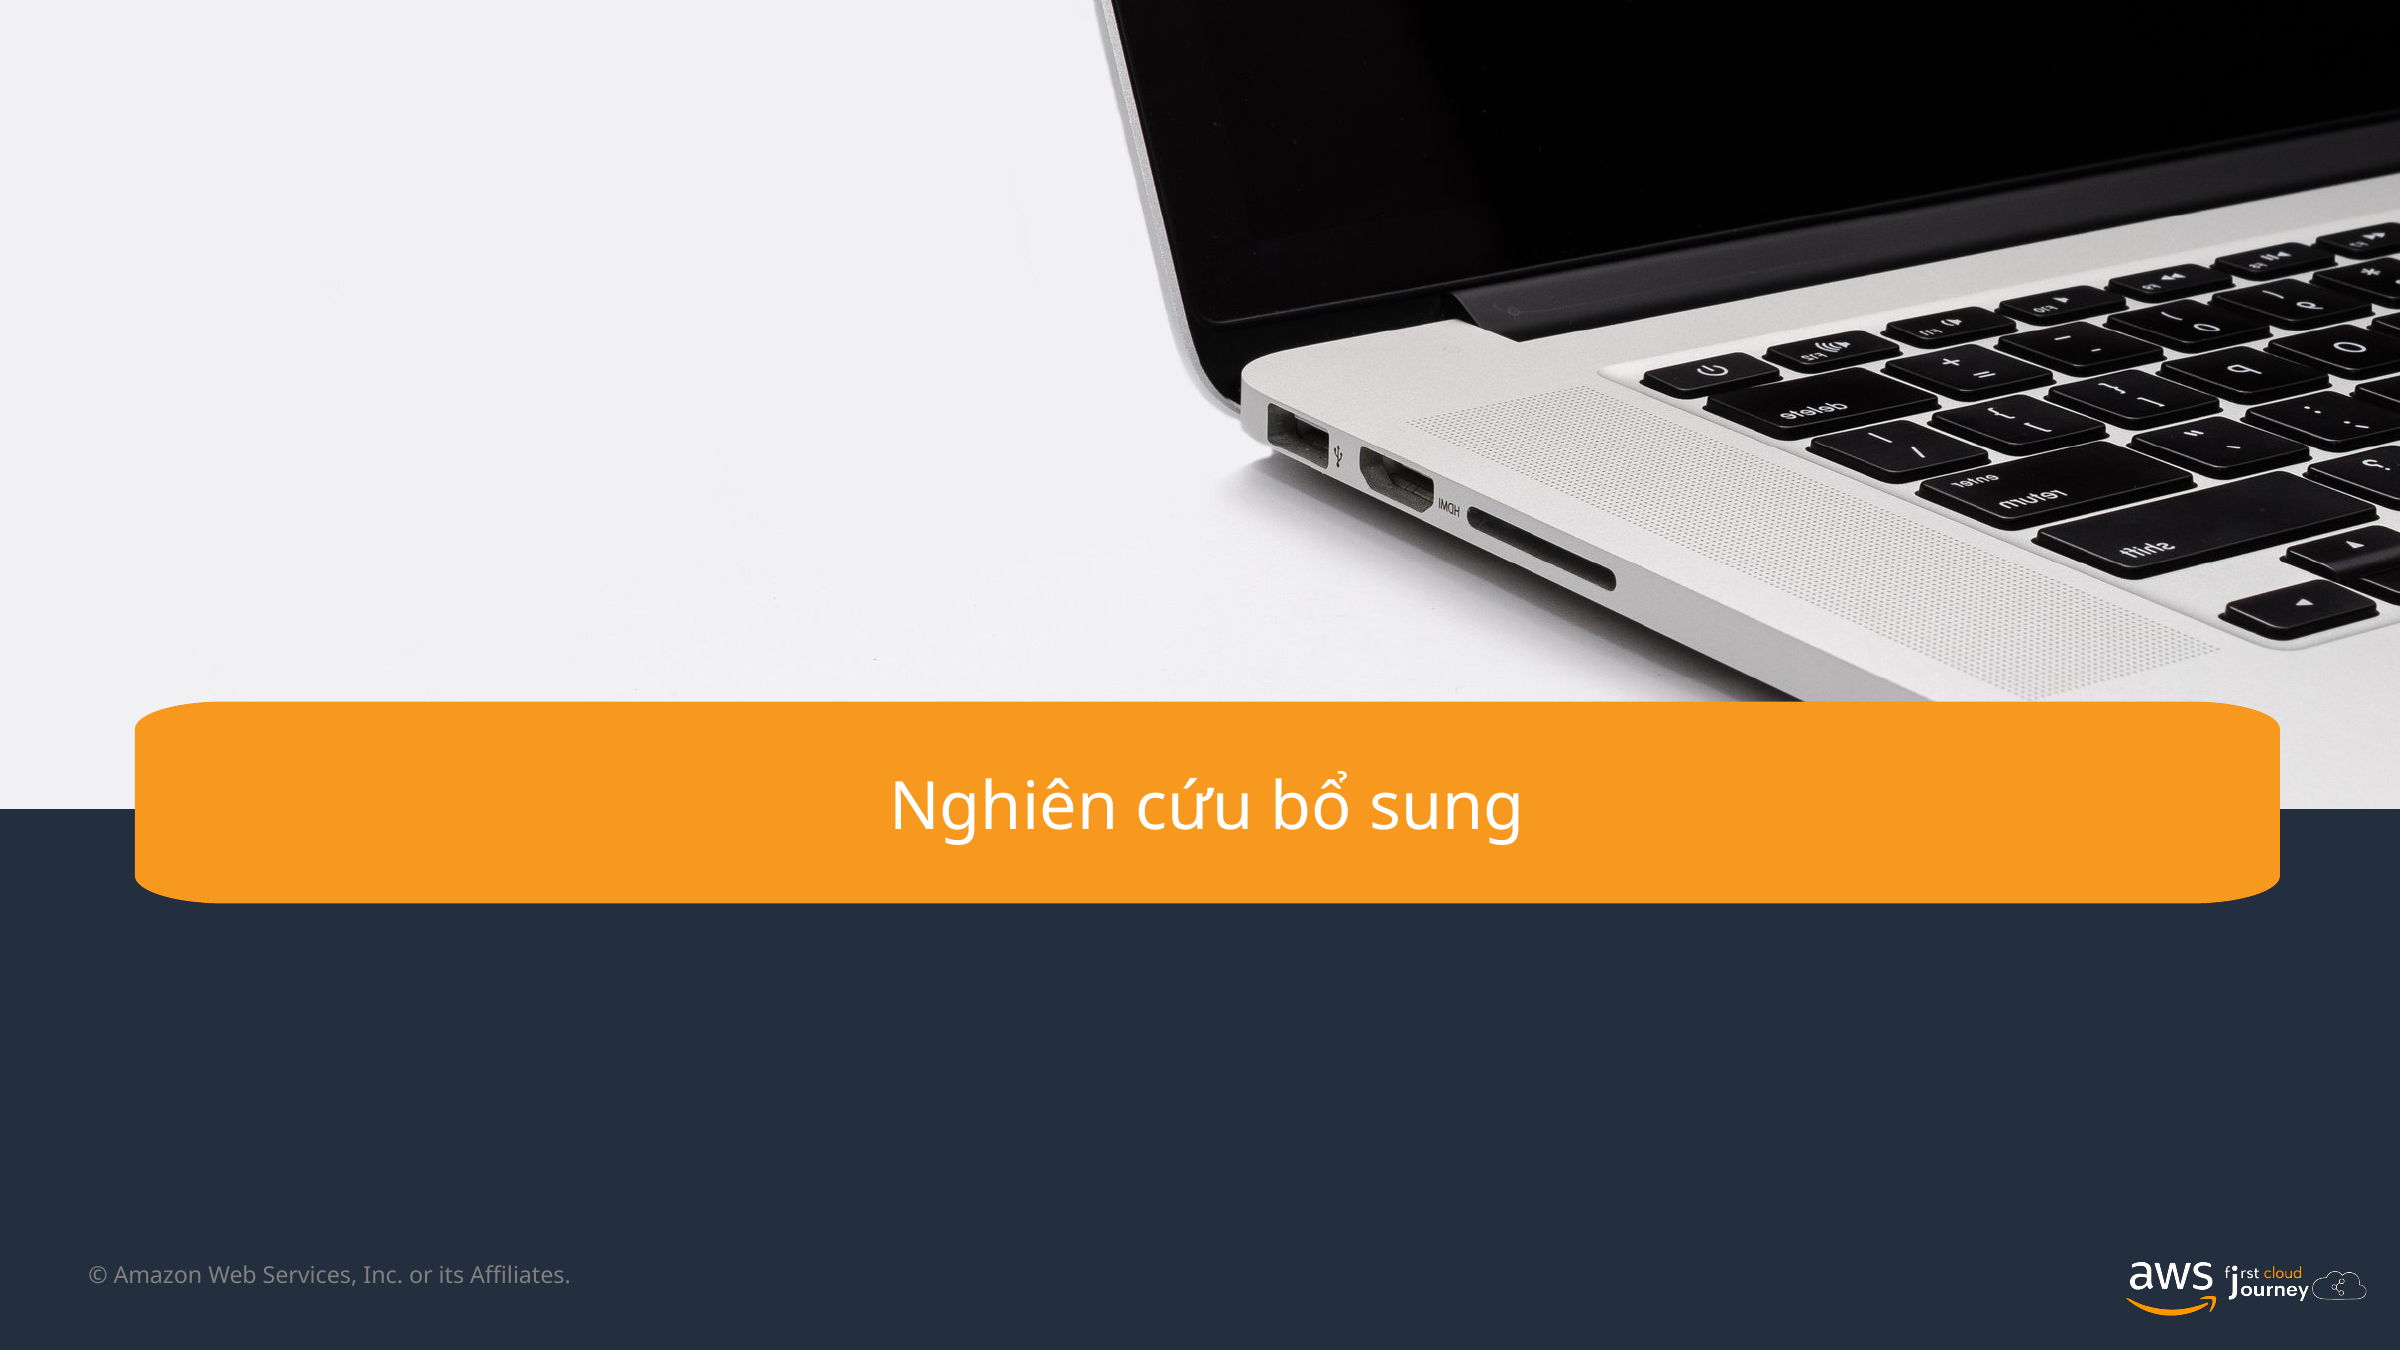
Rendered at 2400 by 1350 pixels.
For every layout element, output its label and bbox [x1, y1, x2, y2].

picture [0, 0, 2400, 809]
picture [2080, 1123, 2400, 1350]
text_box [134, 701, 2281, 904]
